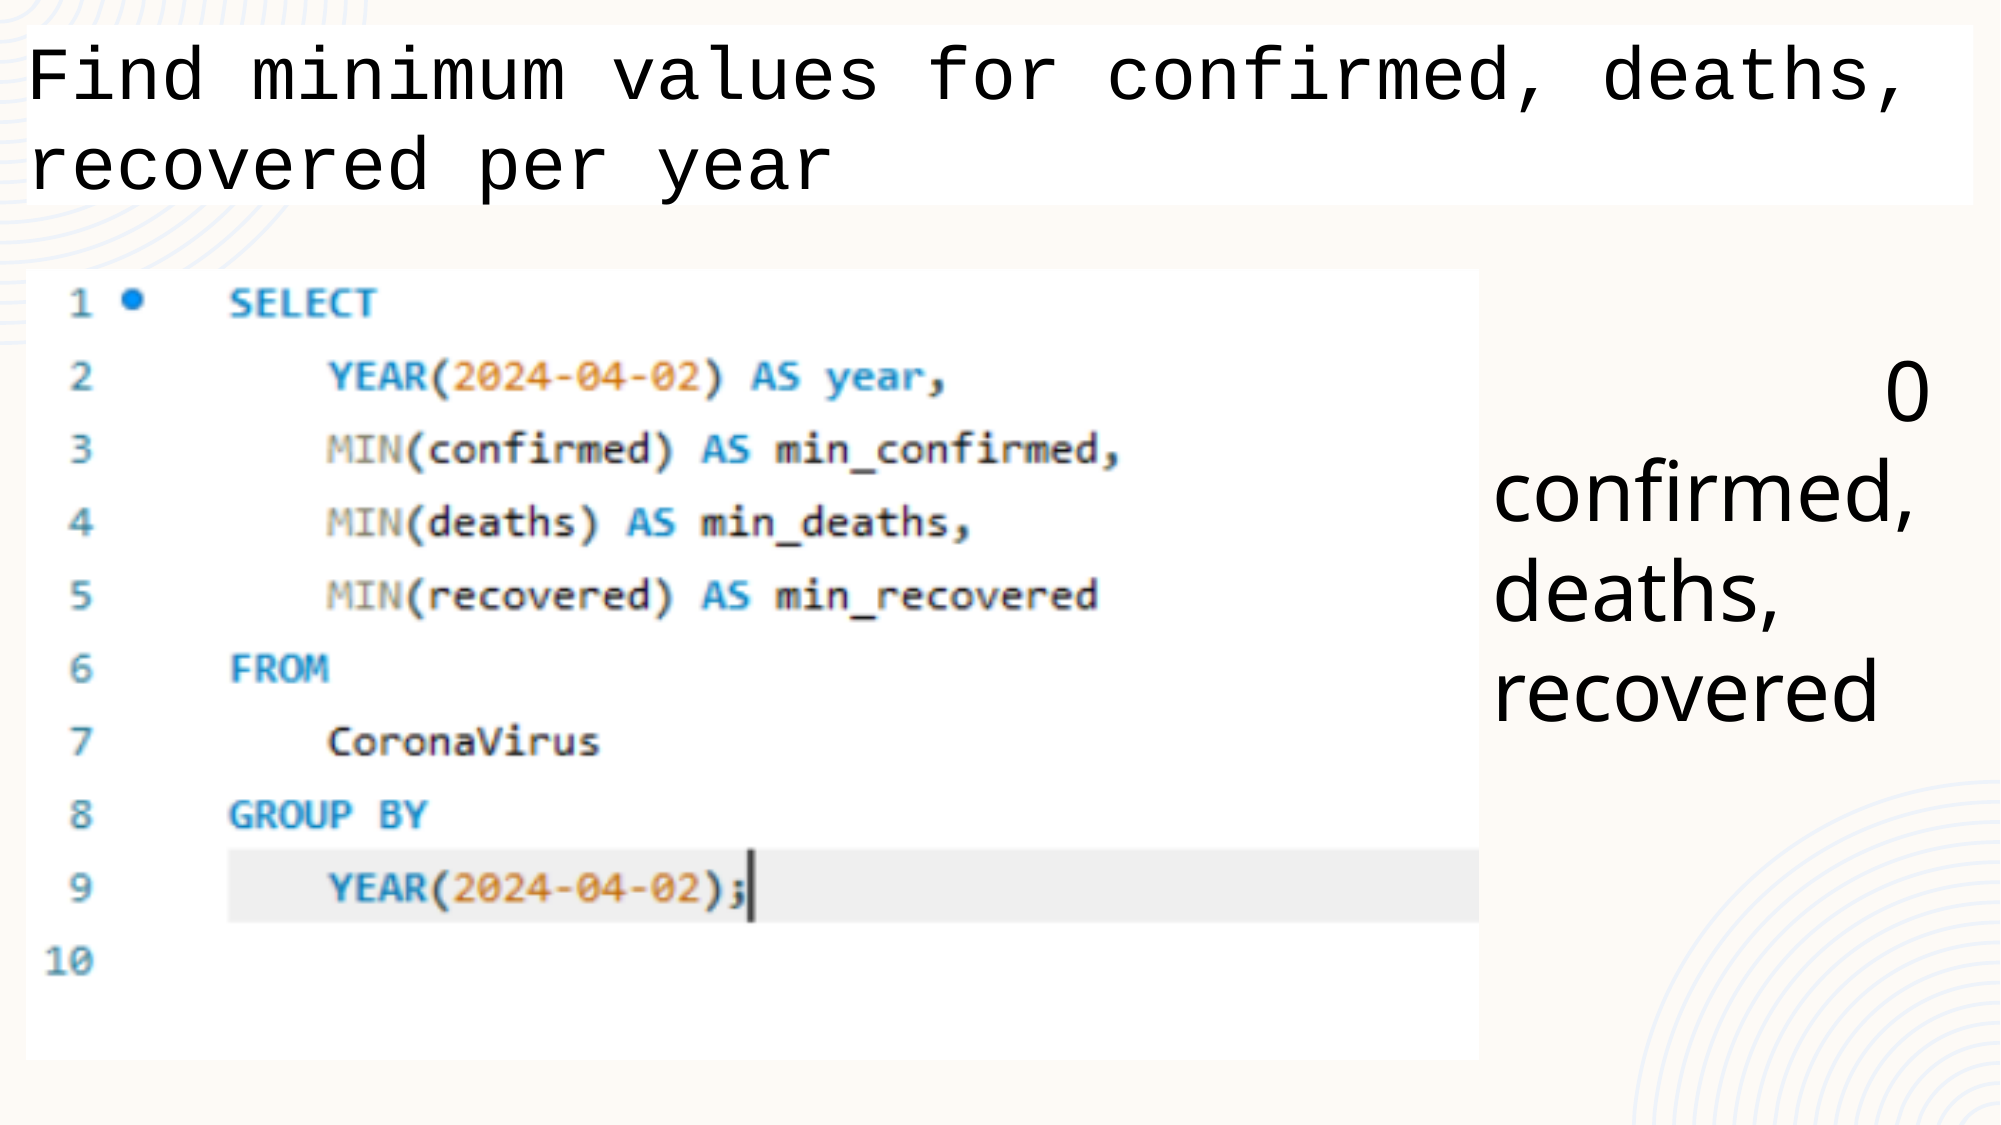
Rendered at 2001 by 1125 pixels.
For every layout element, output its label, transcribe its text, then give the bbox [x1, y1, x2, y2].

text_box 0 confirmed, deaths, recovered [1479, 331, 1947, 746]
picture [26, 269, 1479, 1060]
text_box Find minimum values for confirmed, deaths, recovered per year [26, 24, 1974, 206]
